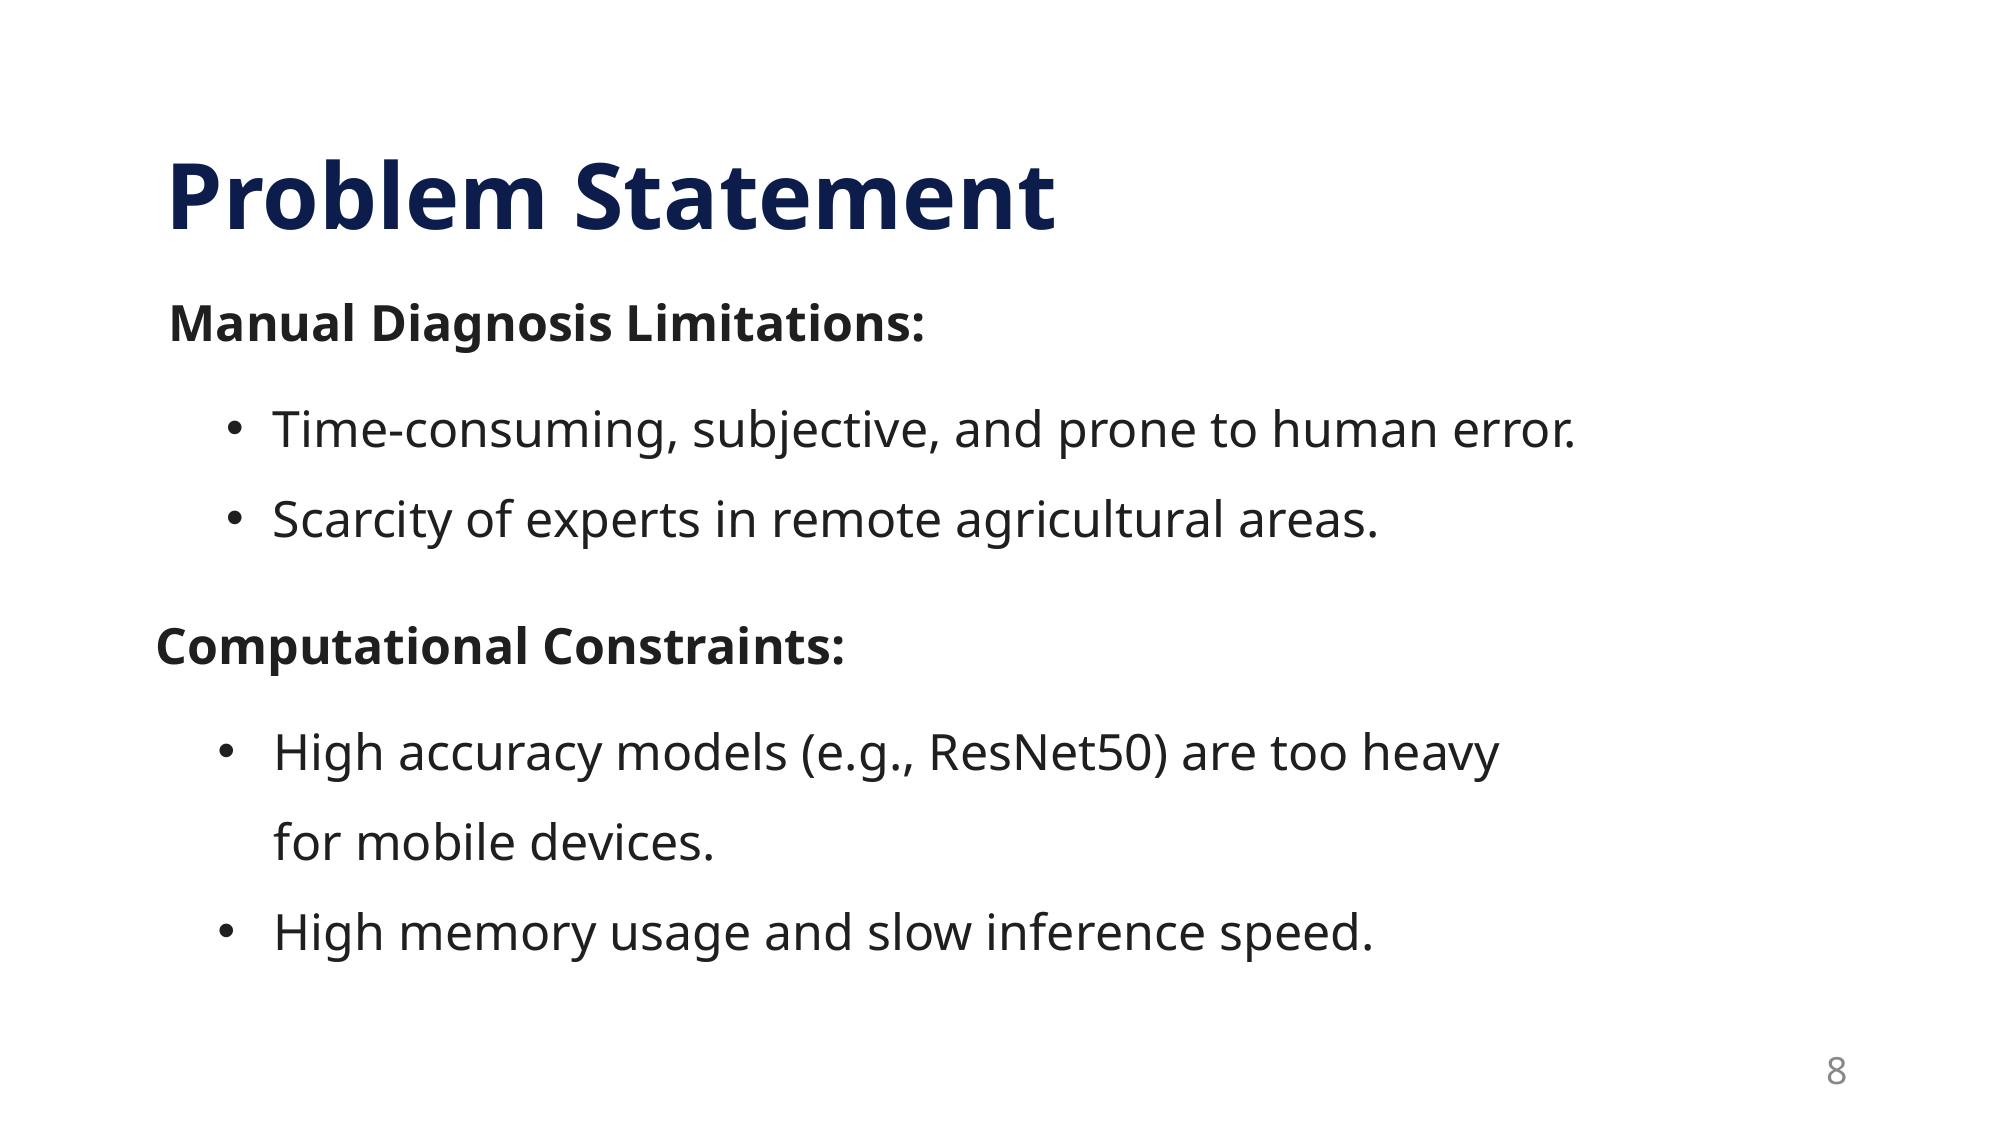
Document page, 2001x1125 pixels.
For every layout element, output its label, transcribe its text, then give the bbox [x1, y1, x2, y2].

text_box Computational Constraints: [155, 614, 1549, 683]
slide_number 8 [1412, 1042, 1863, 1103]
text_box High accuracy models (e.g., ResNet50) are too heavy for mobile devices. High memory usage and slow inference speed. [202, 683, 1549, 968]
text_box Problem Statement [150, 103, 1181, 256]
text_box Time-consuming, subjective, and prone to human error. Scarcity of experts in remote agricultural areas. [211, 360, 1593, 555]
text_box Manual Diagnosis Limitations: [168, 291, 1562, 360]
